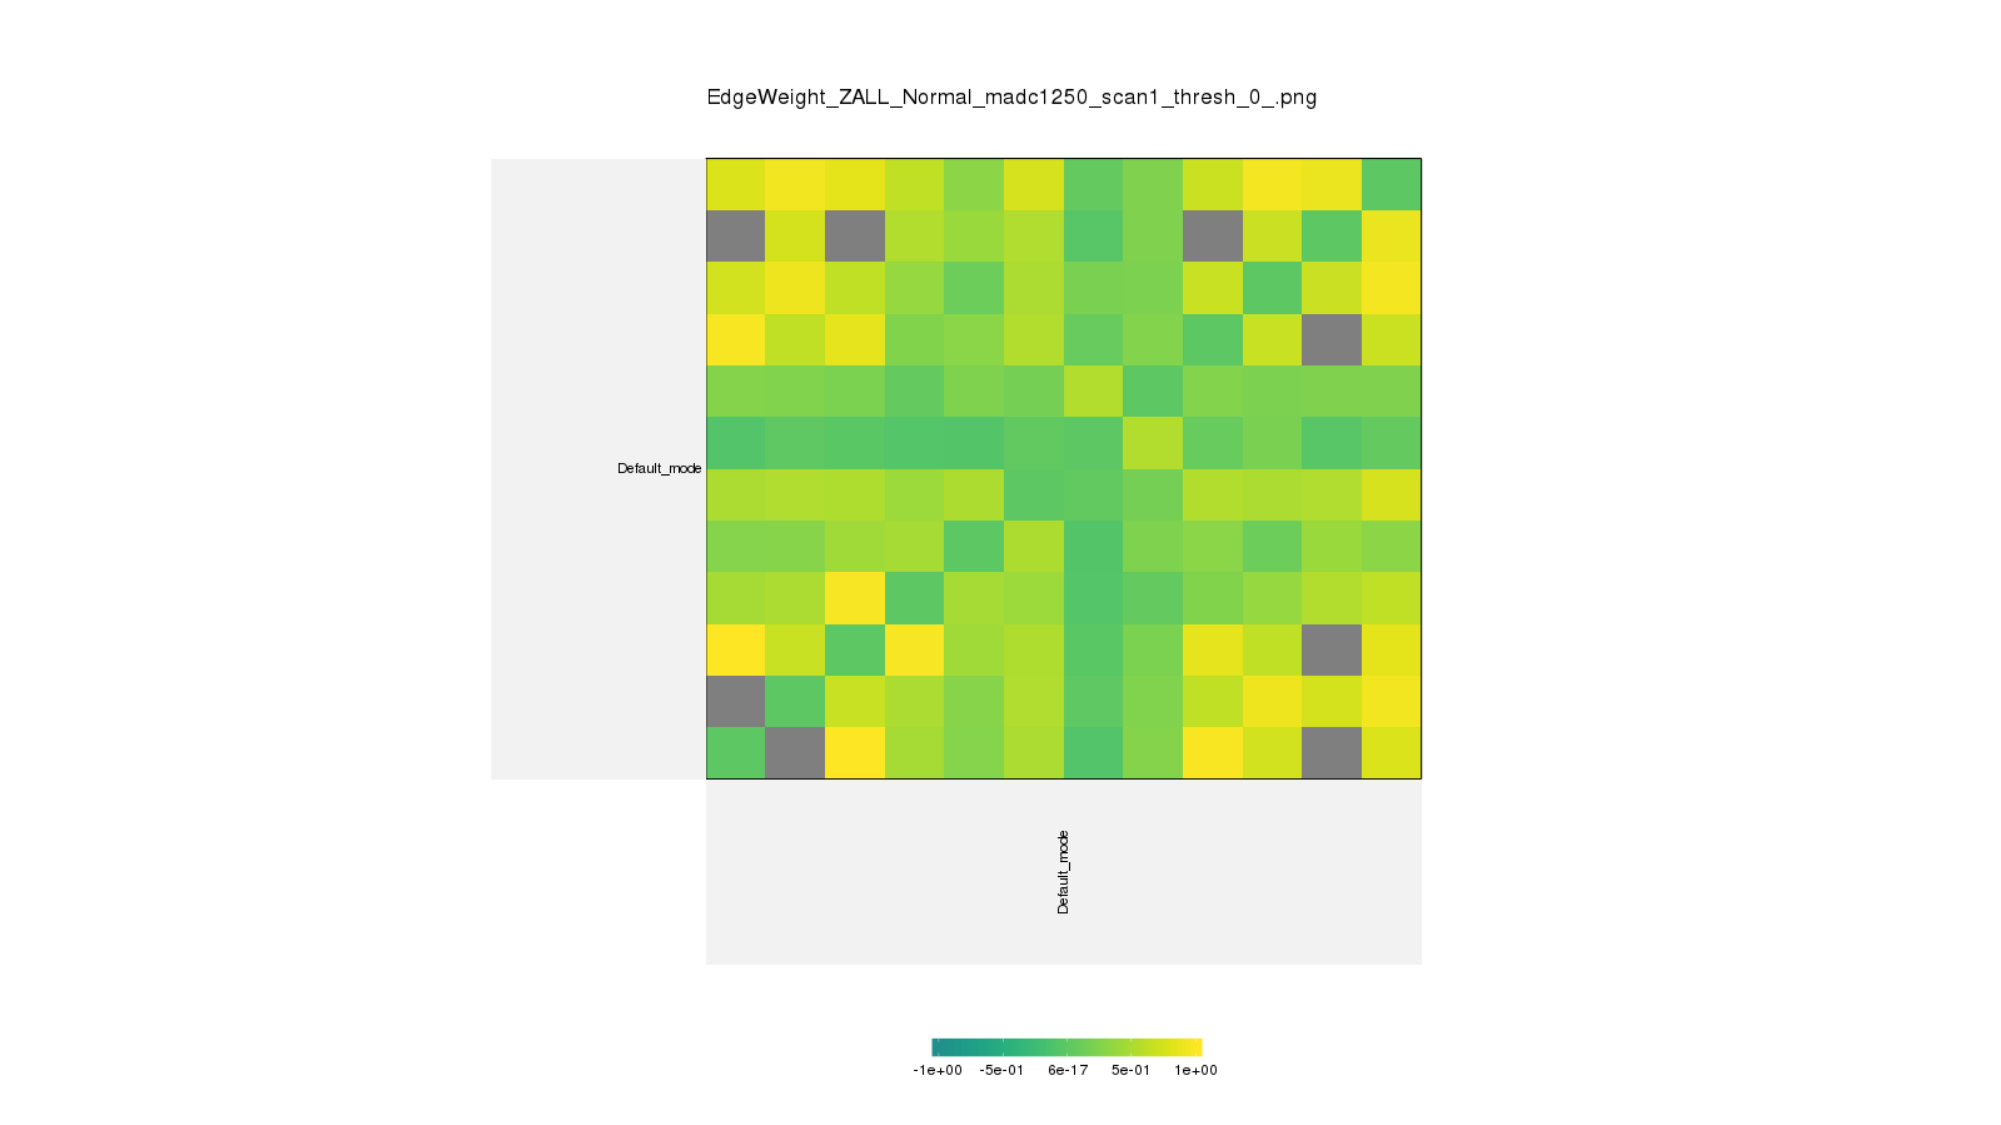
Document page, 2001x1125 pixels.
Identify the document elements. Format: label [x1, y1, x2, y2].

picture [455, 0, 1457, 1125]
